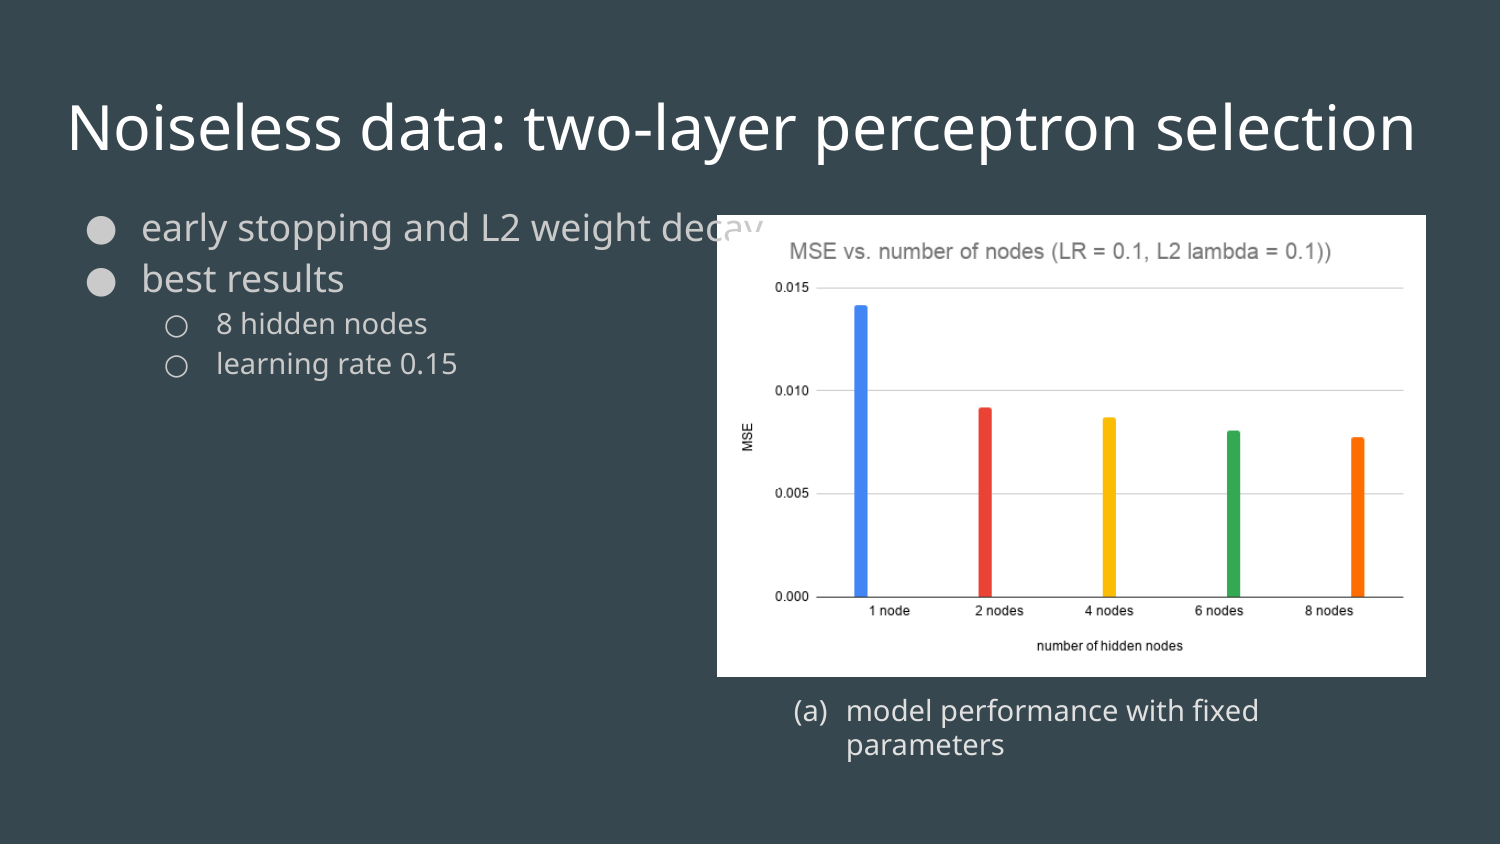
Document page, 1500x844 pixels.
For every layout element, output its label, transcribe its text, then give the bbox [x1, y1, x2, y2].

picture [717, 215, 1426, 677]
text_box early stopping and L2 weight decay best results 8 hidden nodes learning rate 0.15 [51, 181, 810, 530]
text_box model performance with fixed parameters [755, 685, 1387, 781]
title Noiseless data: two-layer perceptron selection [51, 72, 1449, 167]
